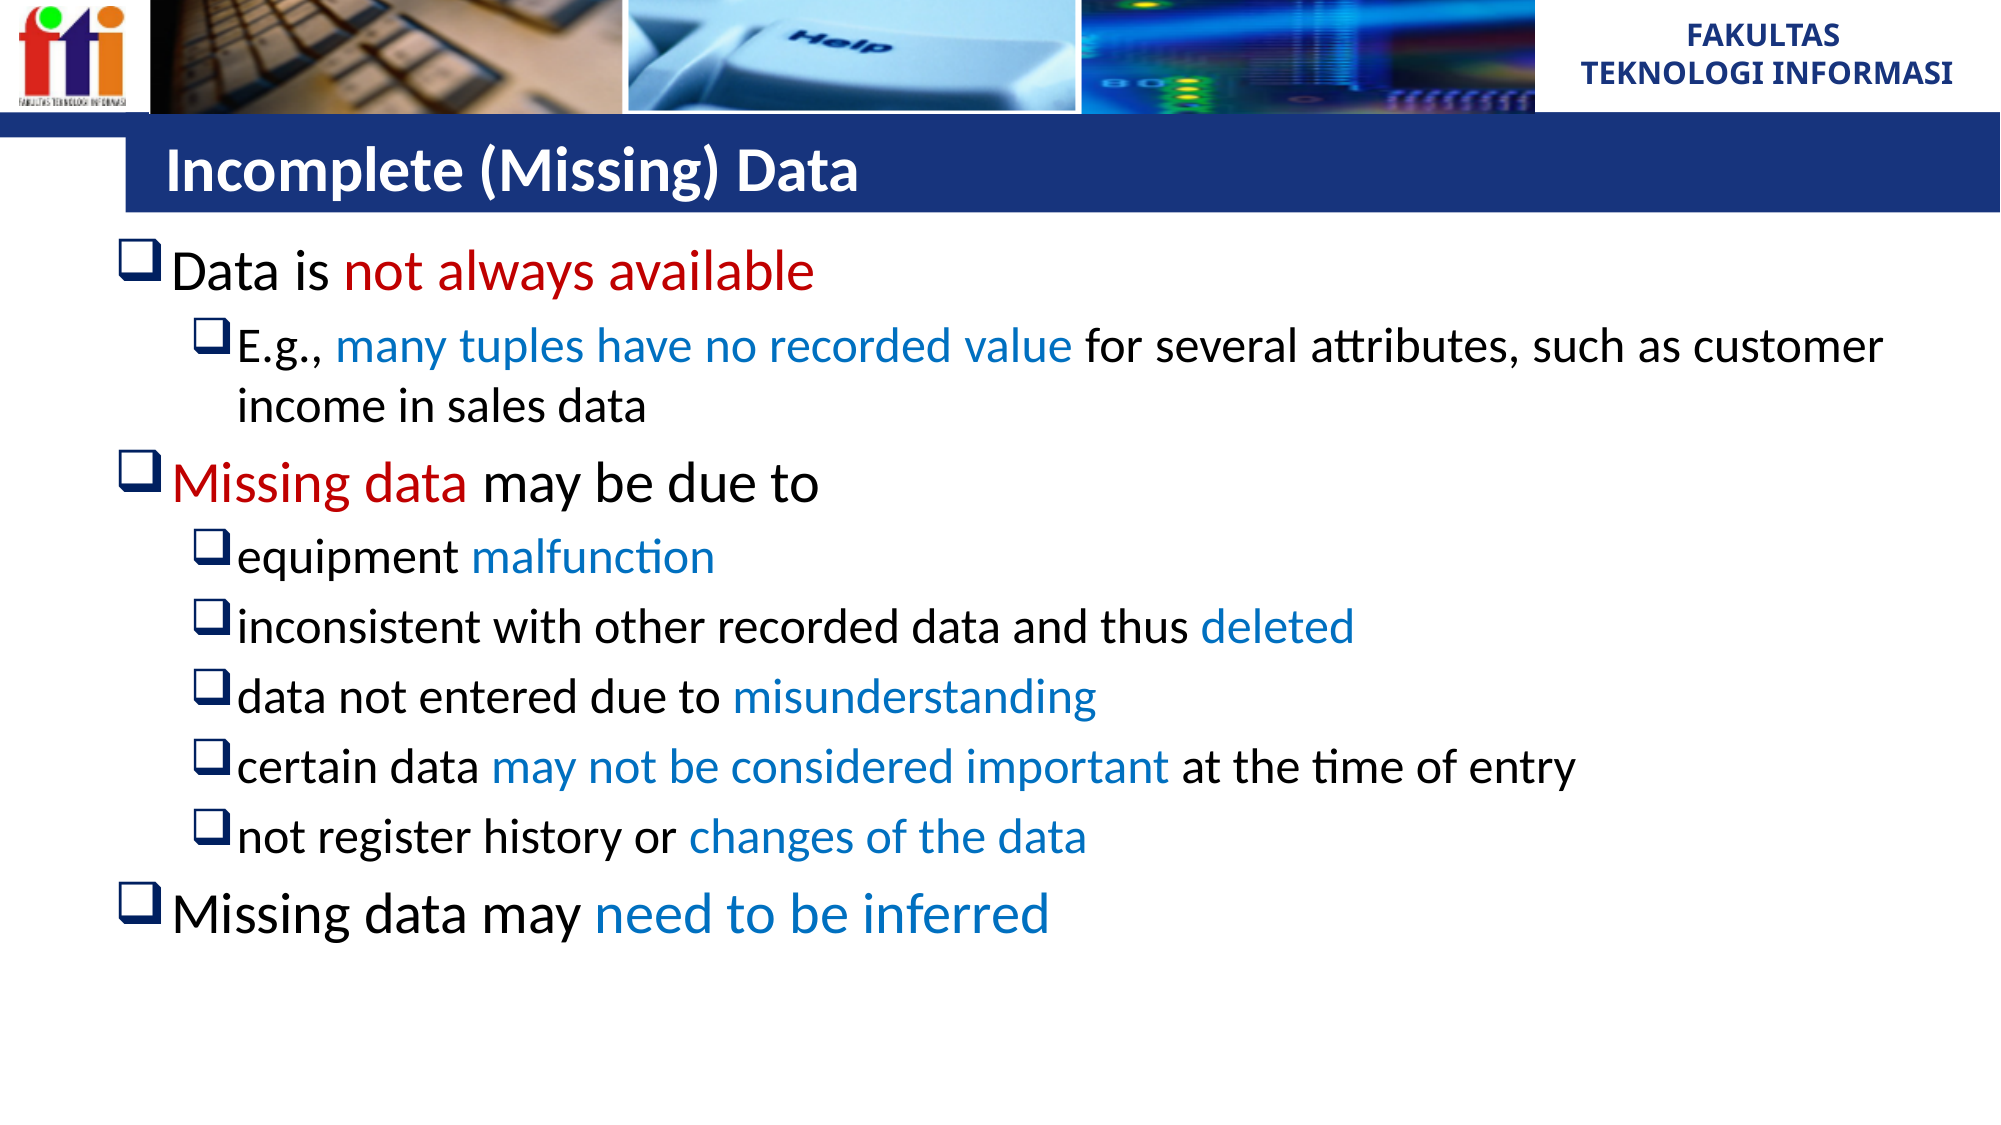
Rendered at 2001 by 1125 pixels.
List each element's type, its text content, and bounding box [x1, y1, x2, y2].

title Incomplete (Missing) Data [149, 119, 1934, 213]
picture [19, 6, 126, 106]
picture [149, 0, 1535, 114]
list Data is not always available E.g., many tuples have no recorded value for several attributes, such as customer income in sales data Missing data may be due to equipment malfunction inconsistent with other recorded data and thus deleted data not entered due to misunderstanding certain data may not be considered important at the time of entry not register history or changes of the data Missing data may need to be inferred [99, 224, 1901, 1038]
